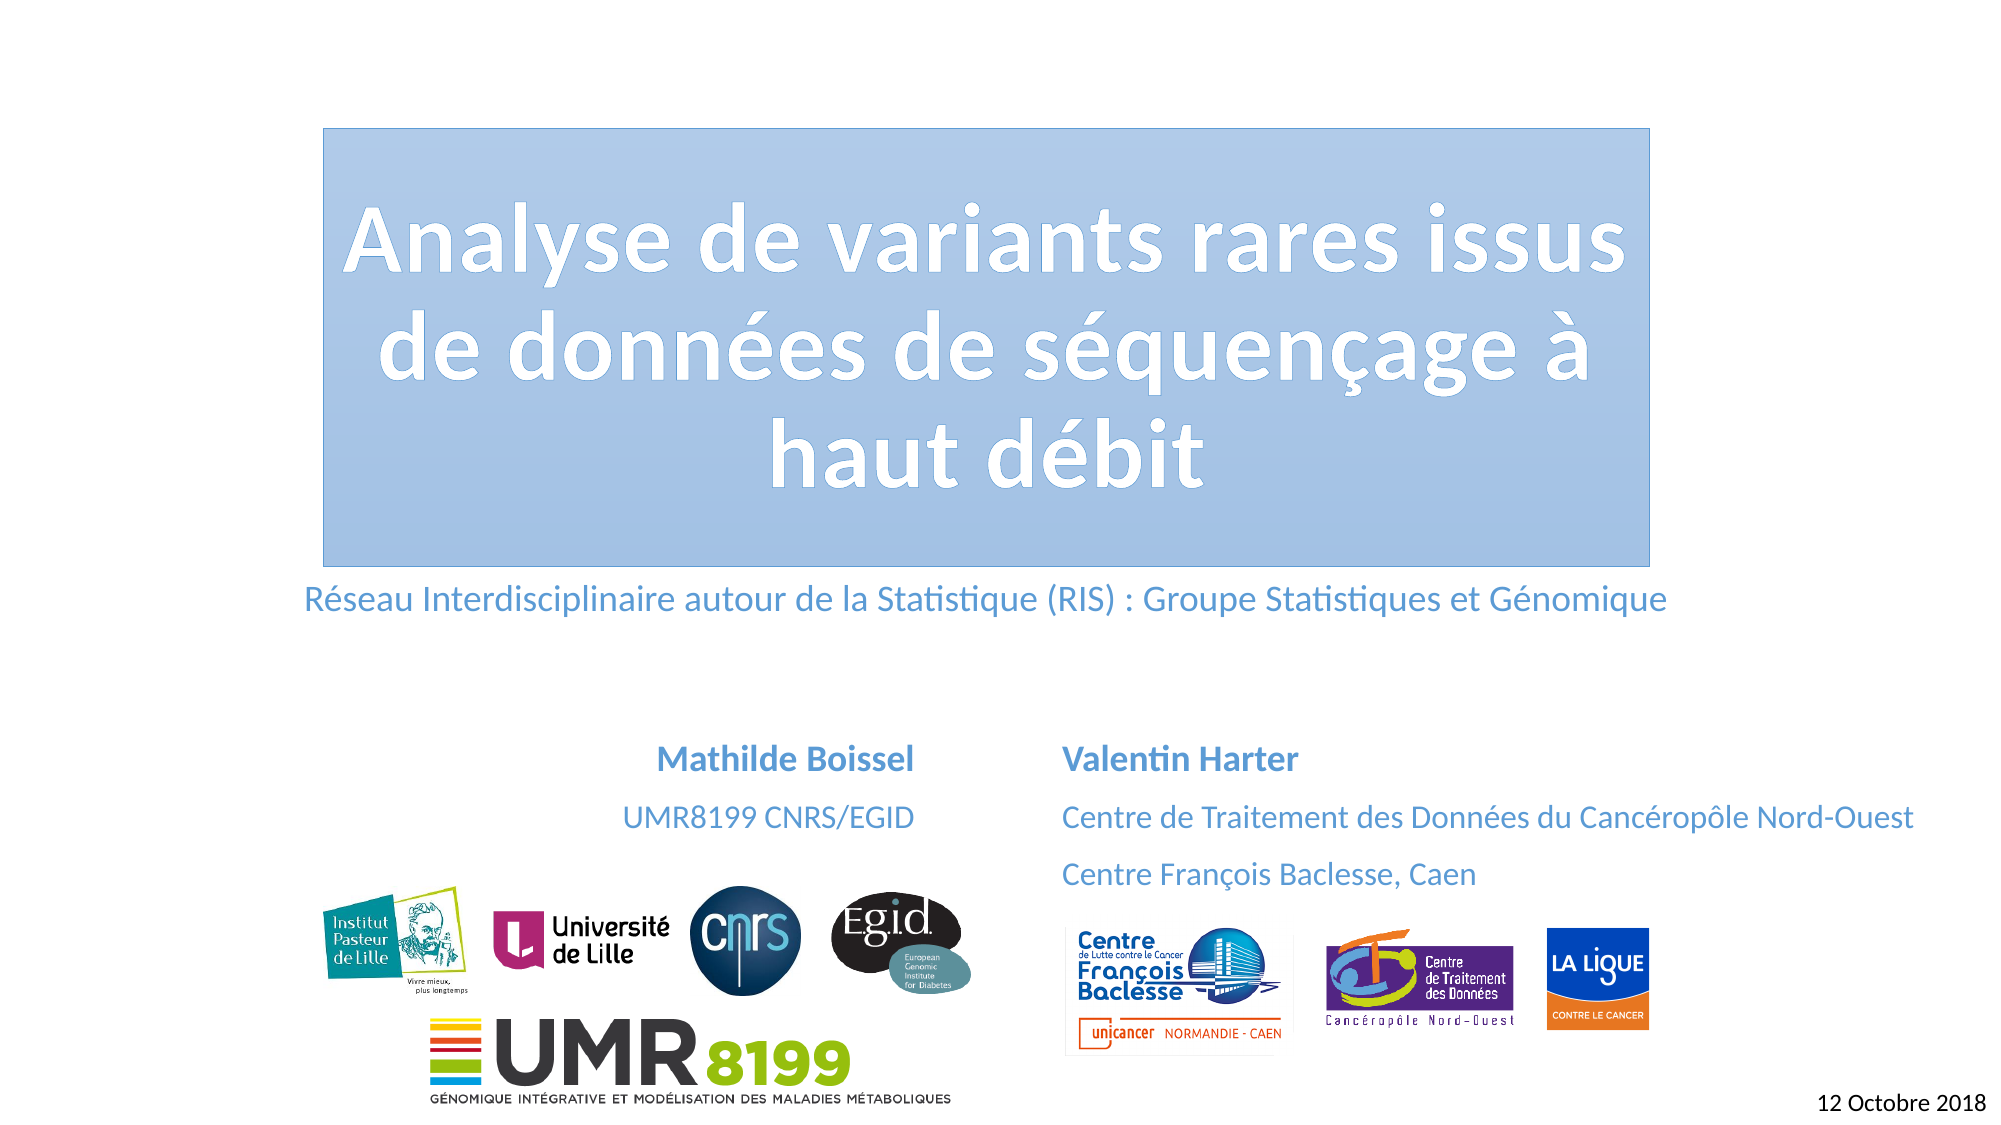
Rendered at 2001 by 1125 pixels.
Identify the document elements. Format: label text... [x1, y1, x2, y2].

picture [1321, 923, 1518, 1032]
text_box Réseau Interdisciplinaire autour de la Statistique (RIS) : Groupe Statistiques et Génomique [289, 566, 1685, 627]
text_box Valentin Harter Centre de Traitement des Données du Cancéropôle Nord-Ouest Centre François Baclesse, Caen [1046, 731, 2000, 873]
picture [1065, 914, 1294, 1056]
picture [1545, 927, 1650, 1032]
picture [429, 1004, 951, 1113]
text_box 12 Octobre 2018 [1801, 1079, 2000, 1125]
picture [323, 885, 801, 996]
subtitle Mathilde Boissel UMR8199 CNRS/EGID [371, 731, 931, 873]
title Analyse de variants rares issus de données de séquençage à haut débit [323, 128, 1650, 566]
picture [828, 892, 973, 994]
